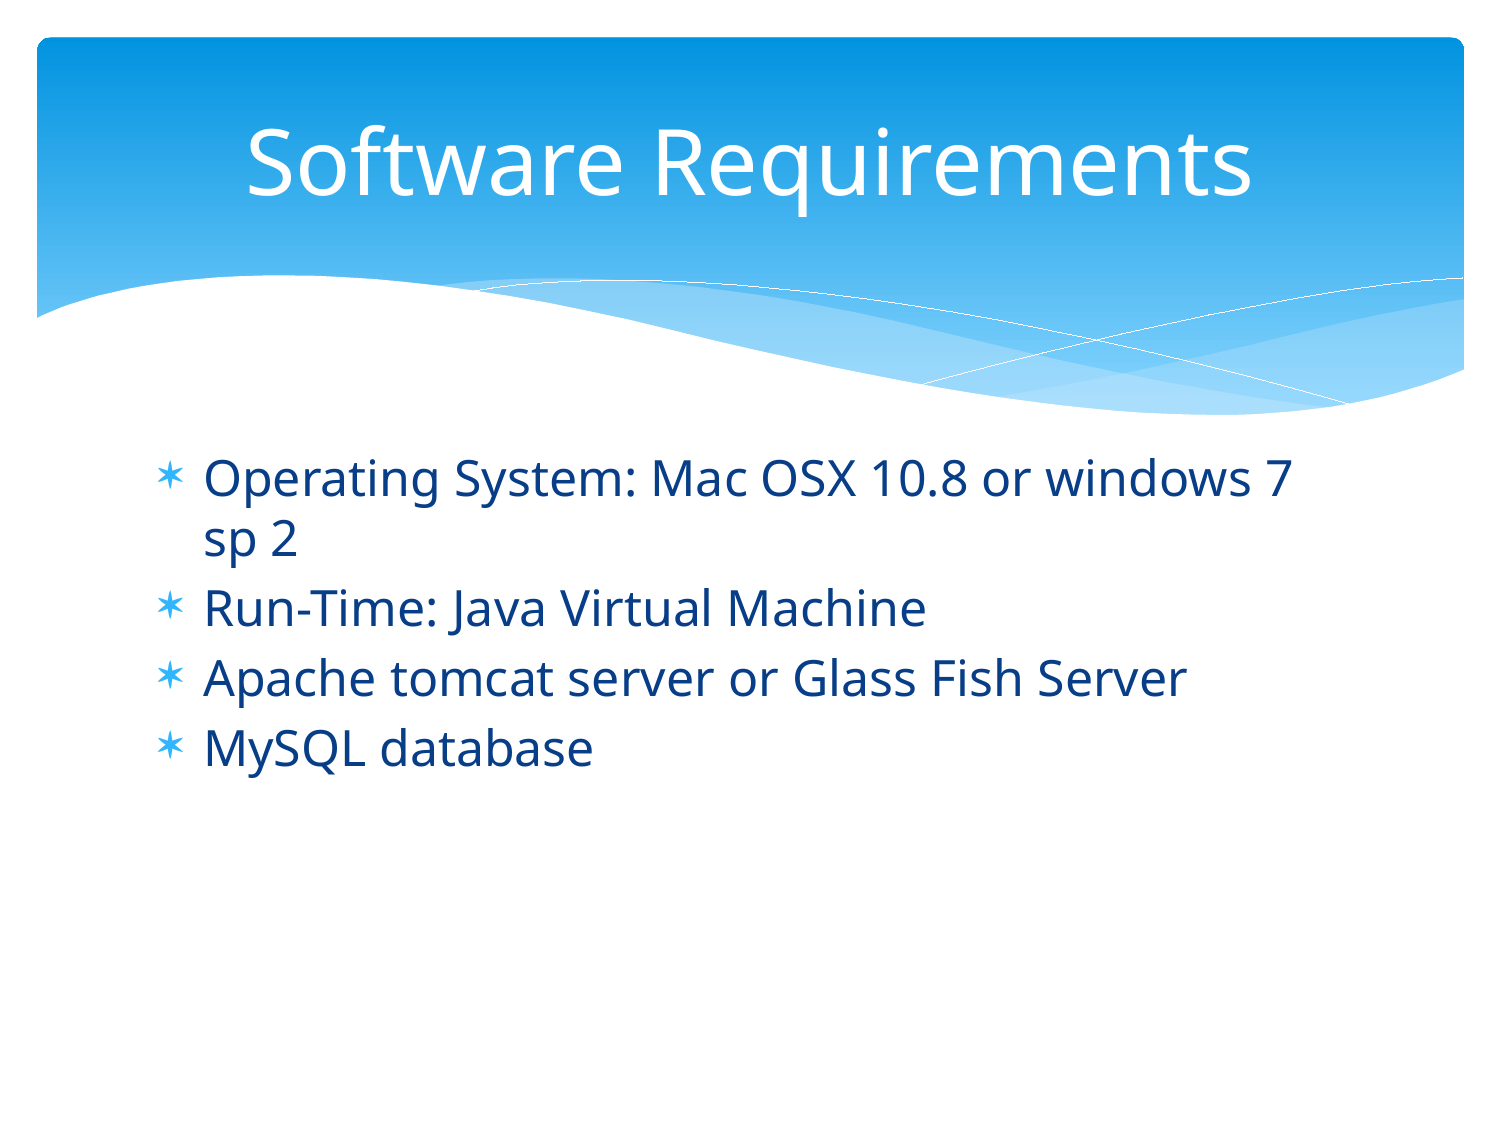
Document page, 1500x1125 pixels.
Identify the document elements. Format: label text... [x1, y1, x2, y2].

list Operating System: Mac OSX 10.8 or windows 7 sp 2 Run-Time: Java Virtual Machine Apache tomcat server or Glass Fish Server MySQL database [143, 438, 1359, 1005]
title Software Requirements [75, 55, 1425, 261]
